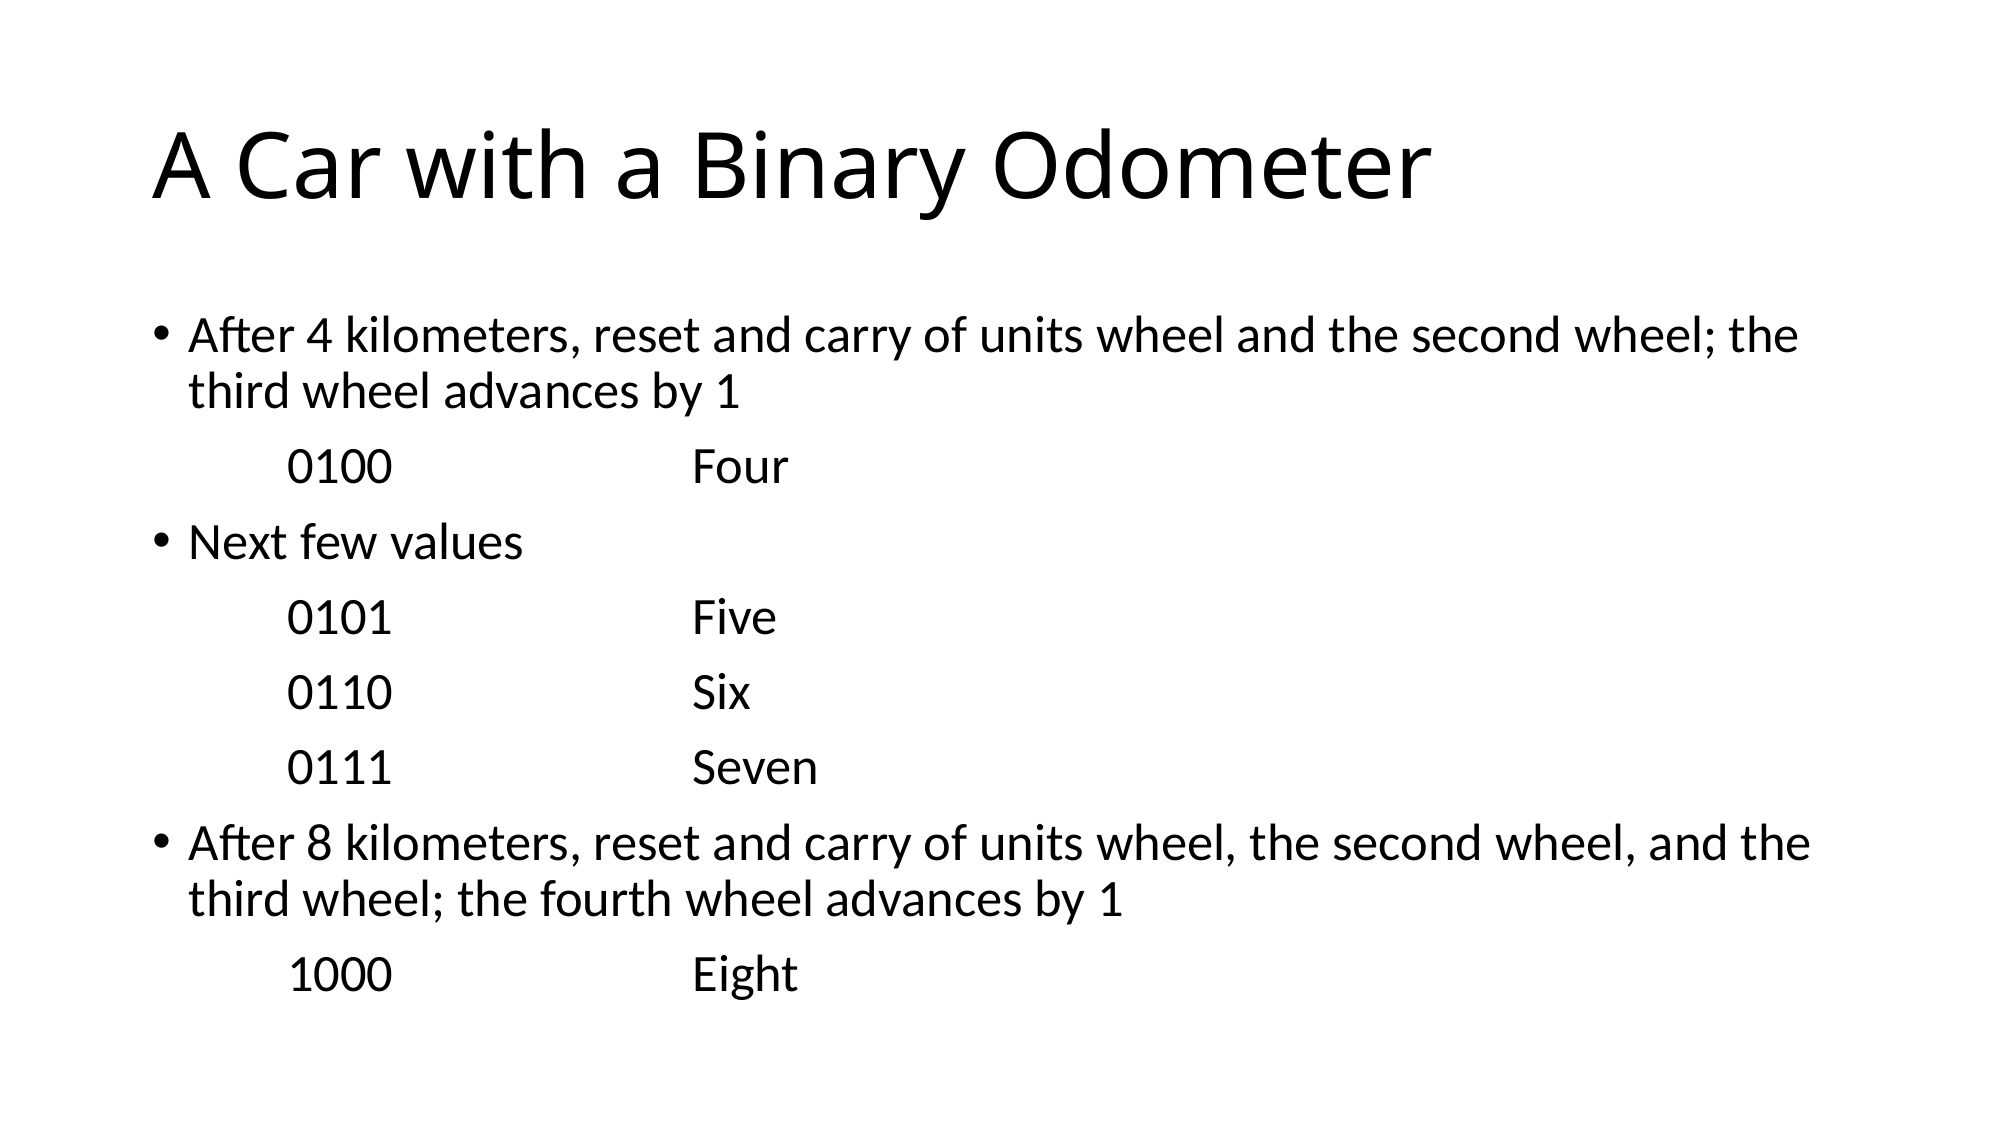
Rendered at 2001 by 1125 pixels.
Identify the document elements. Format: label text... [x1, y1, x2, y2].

list After 4 kilometers, reset and carry of units wheel and the second wheel; the third wheel advances by 1 0100 Four Next few values 0101 Five 0110 Six 0111 Seven After 8 kilometers, reset and carry of units wheel, the second wheel, and the third wheel; the fourth wheel advances by 1 1000 Eight [137, 299, 1863, 1014]
title A Car with a Binary Odometer [137, 59, 1863, 278]
